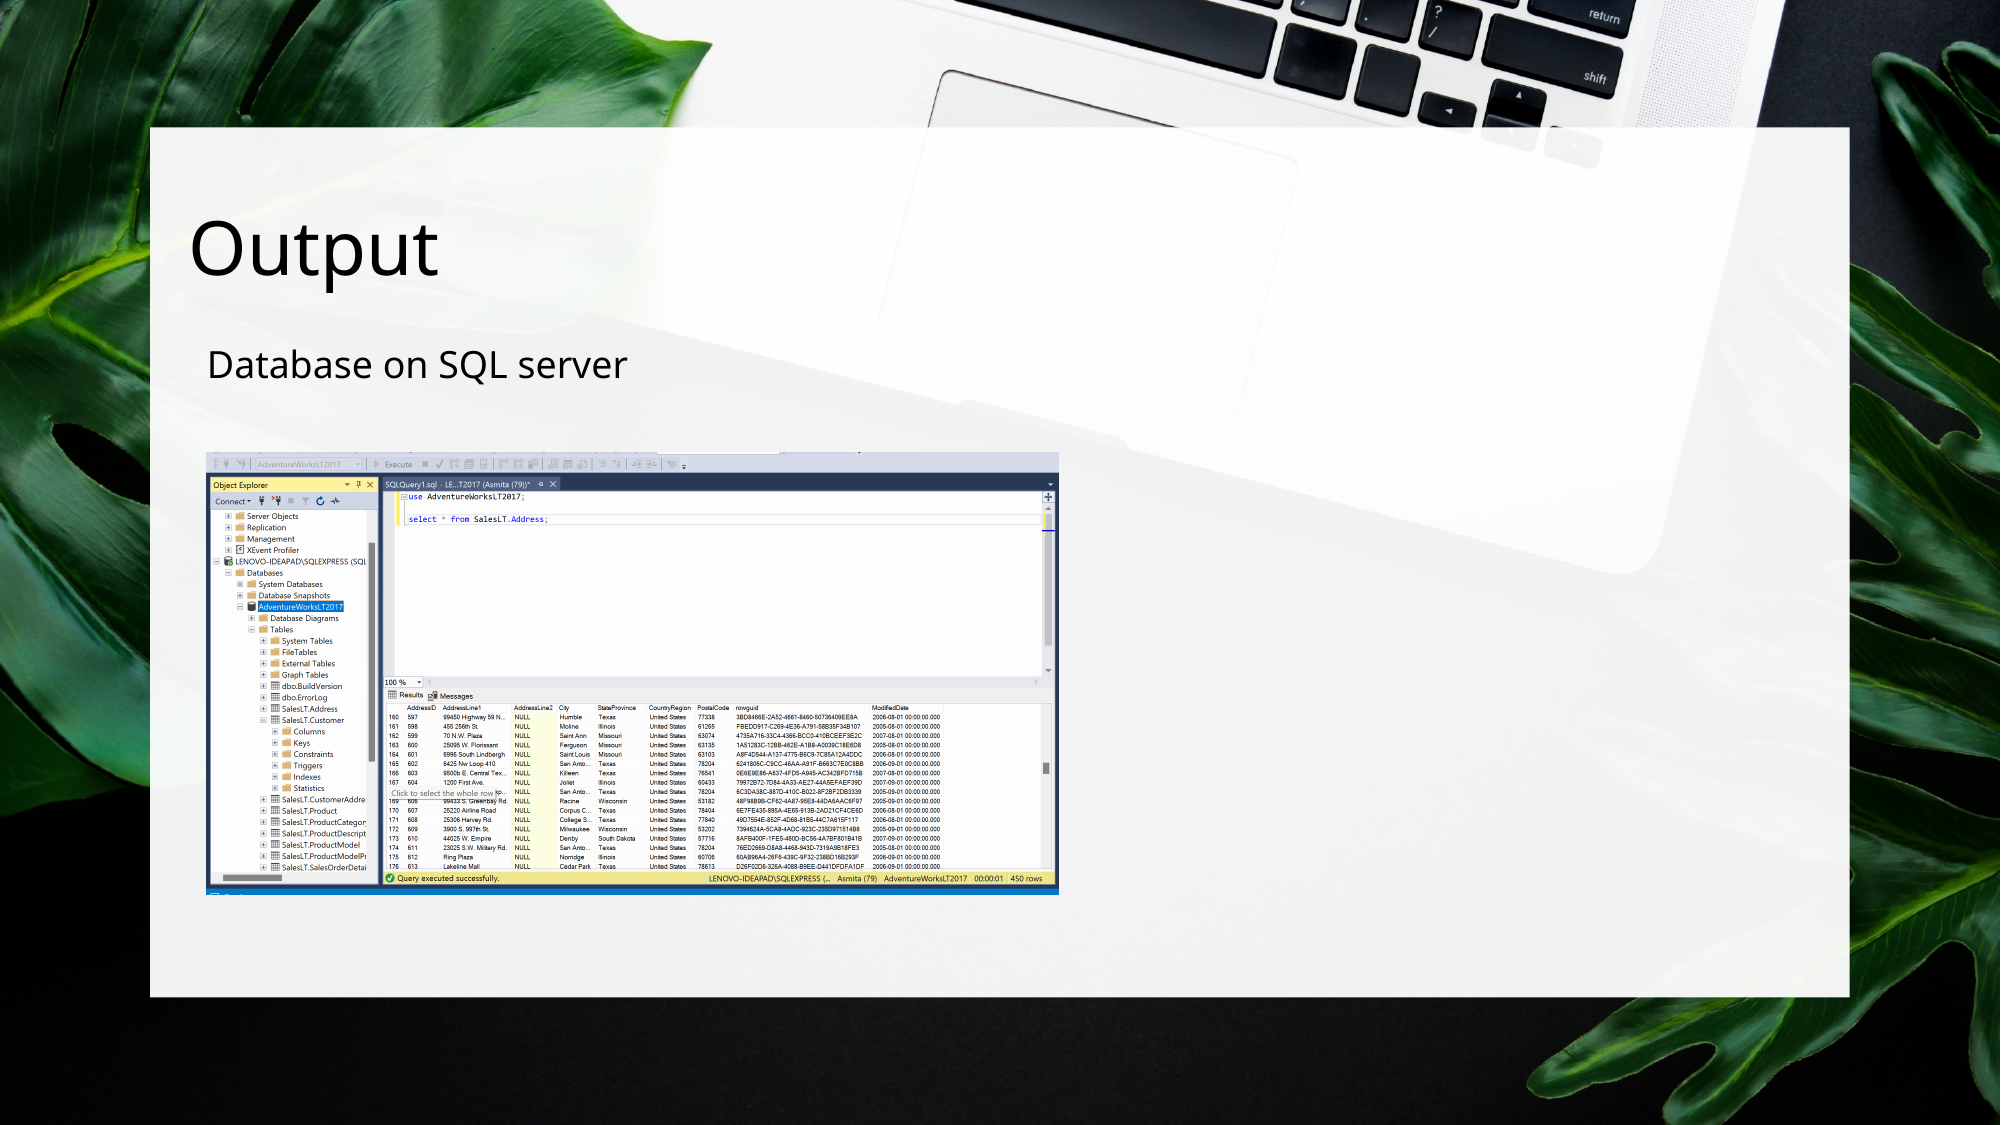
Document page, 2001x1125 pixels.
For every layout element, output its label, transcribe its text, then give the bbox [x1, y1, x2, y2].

subtitle Database on SQL server [191, 338, 1783, 939]
title Output [173, 186, 1783, 299]
picture [0, 0, 2000, 1125]
